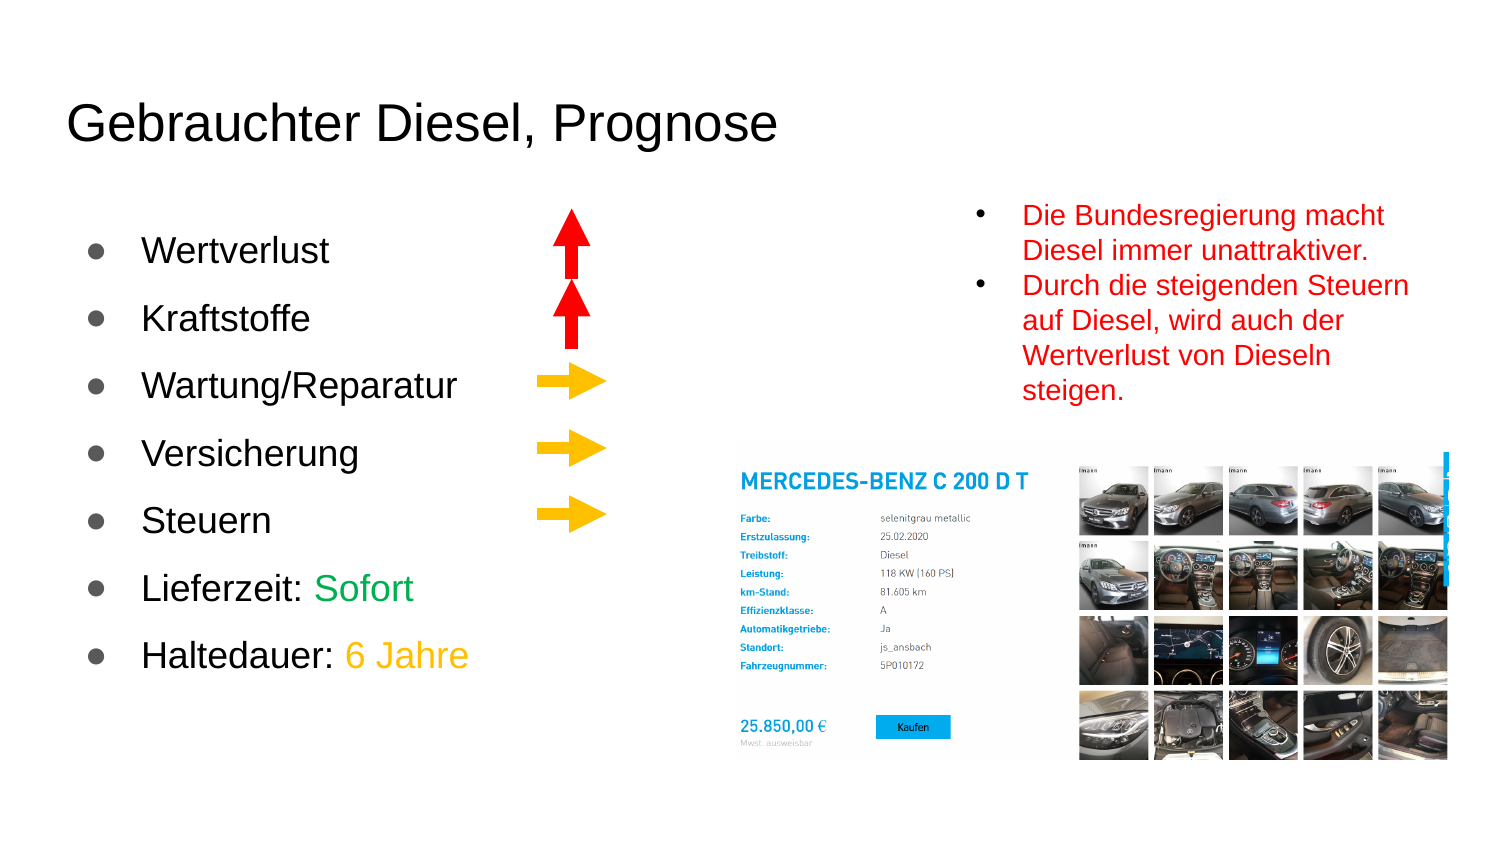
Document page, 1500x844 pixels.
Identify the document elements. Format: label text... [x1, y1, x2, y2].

picture [734, 438, 1450, 762]
list Wertverlust Kraftstoffe Wartung/Reparatur Versicherung Steuern Lieferzeit: Sofort Haltedauer: 6 Jahre [51, 189, 1449, 750]
title Gebrauchter Diesel, Prognose [51, 72, 1449, 167]
text_box Die Bundesregierung macht Diesel immer unattraktiver. Durch die steigenden Steuern auf Diesel, wird auch der Wertverlust von Dieseln steigen. [960, 188, 1434, 414]
